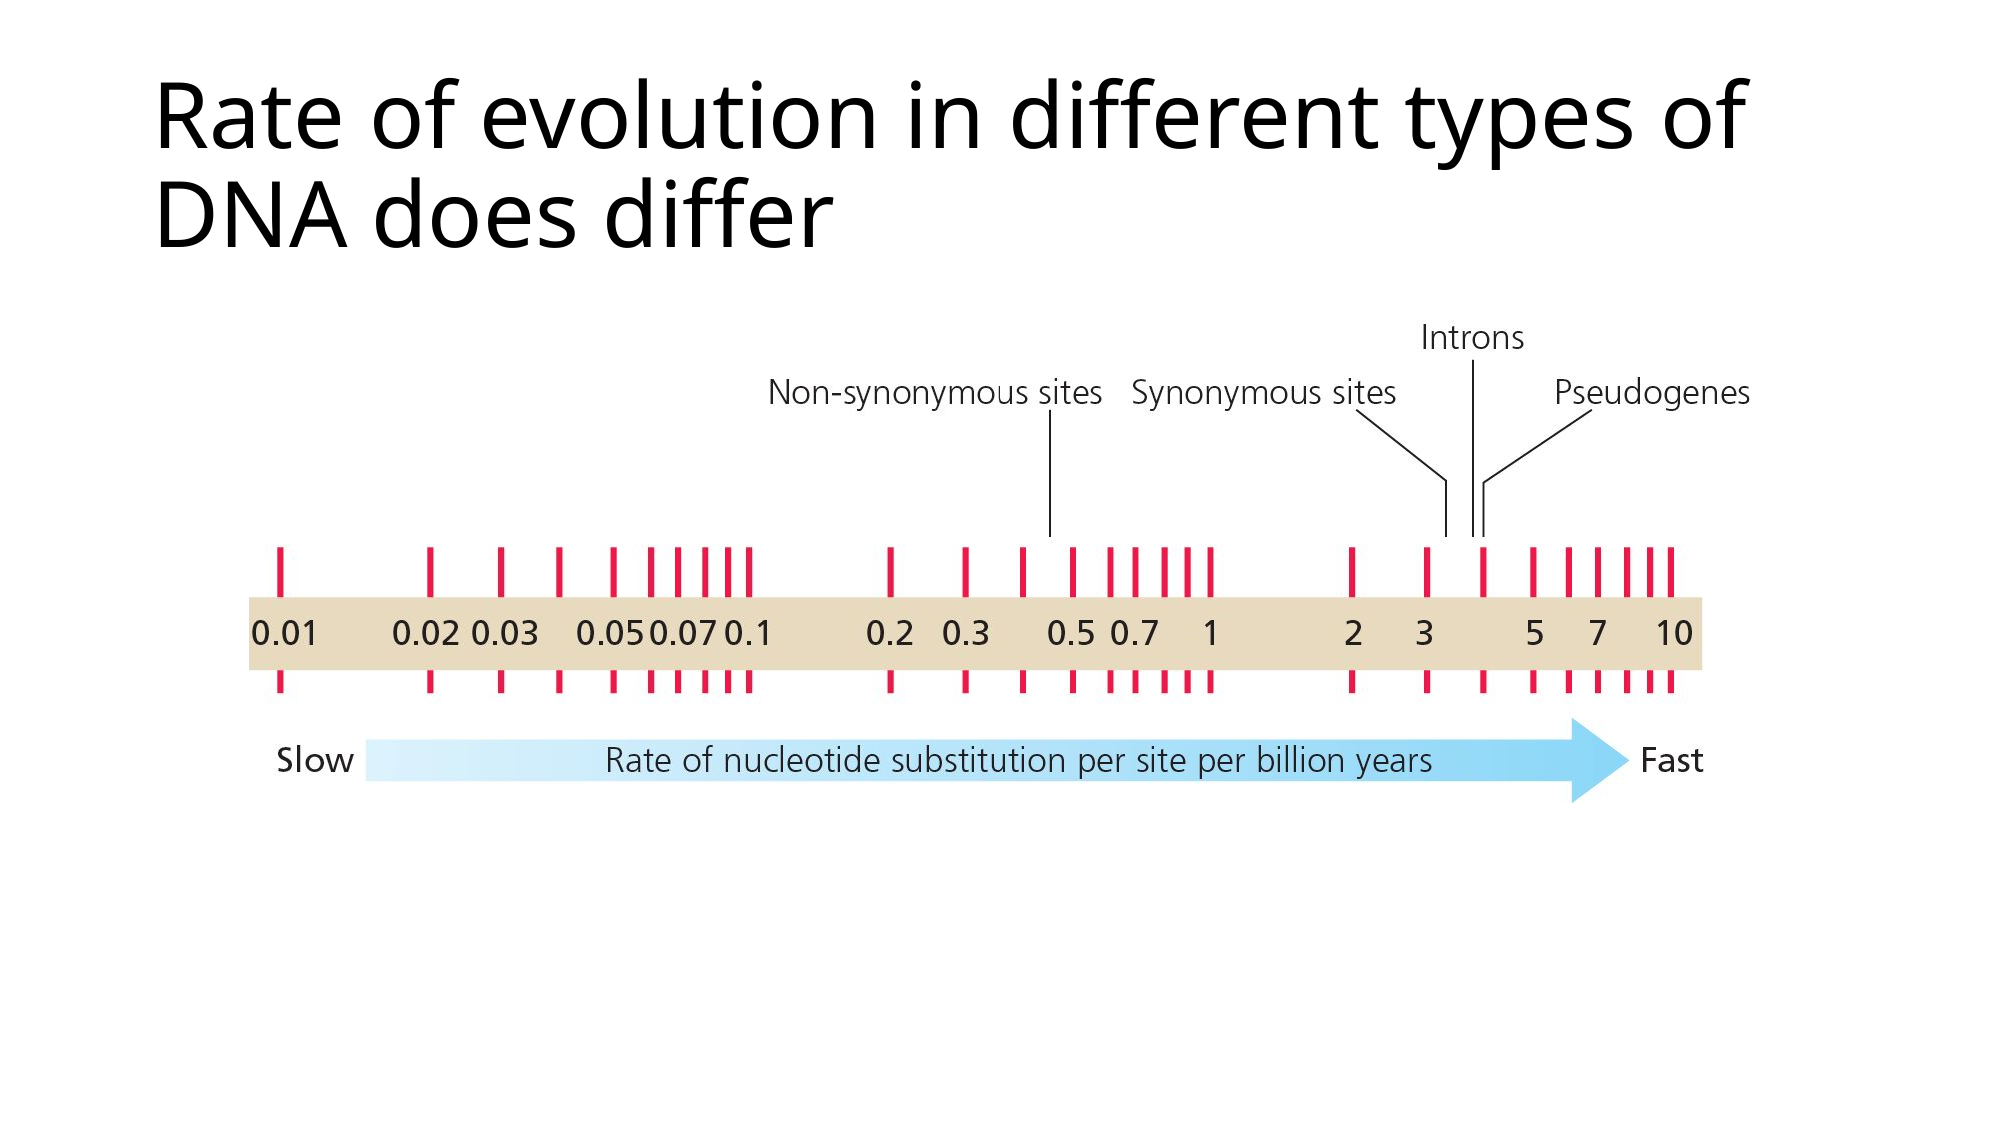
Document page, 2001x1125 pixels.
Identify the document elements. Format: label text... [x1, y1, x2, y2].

picture [249, 320, 1750, 803]
title Rate of evolution in different types of DNA does differ [137, 59, 1863, 278]
